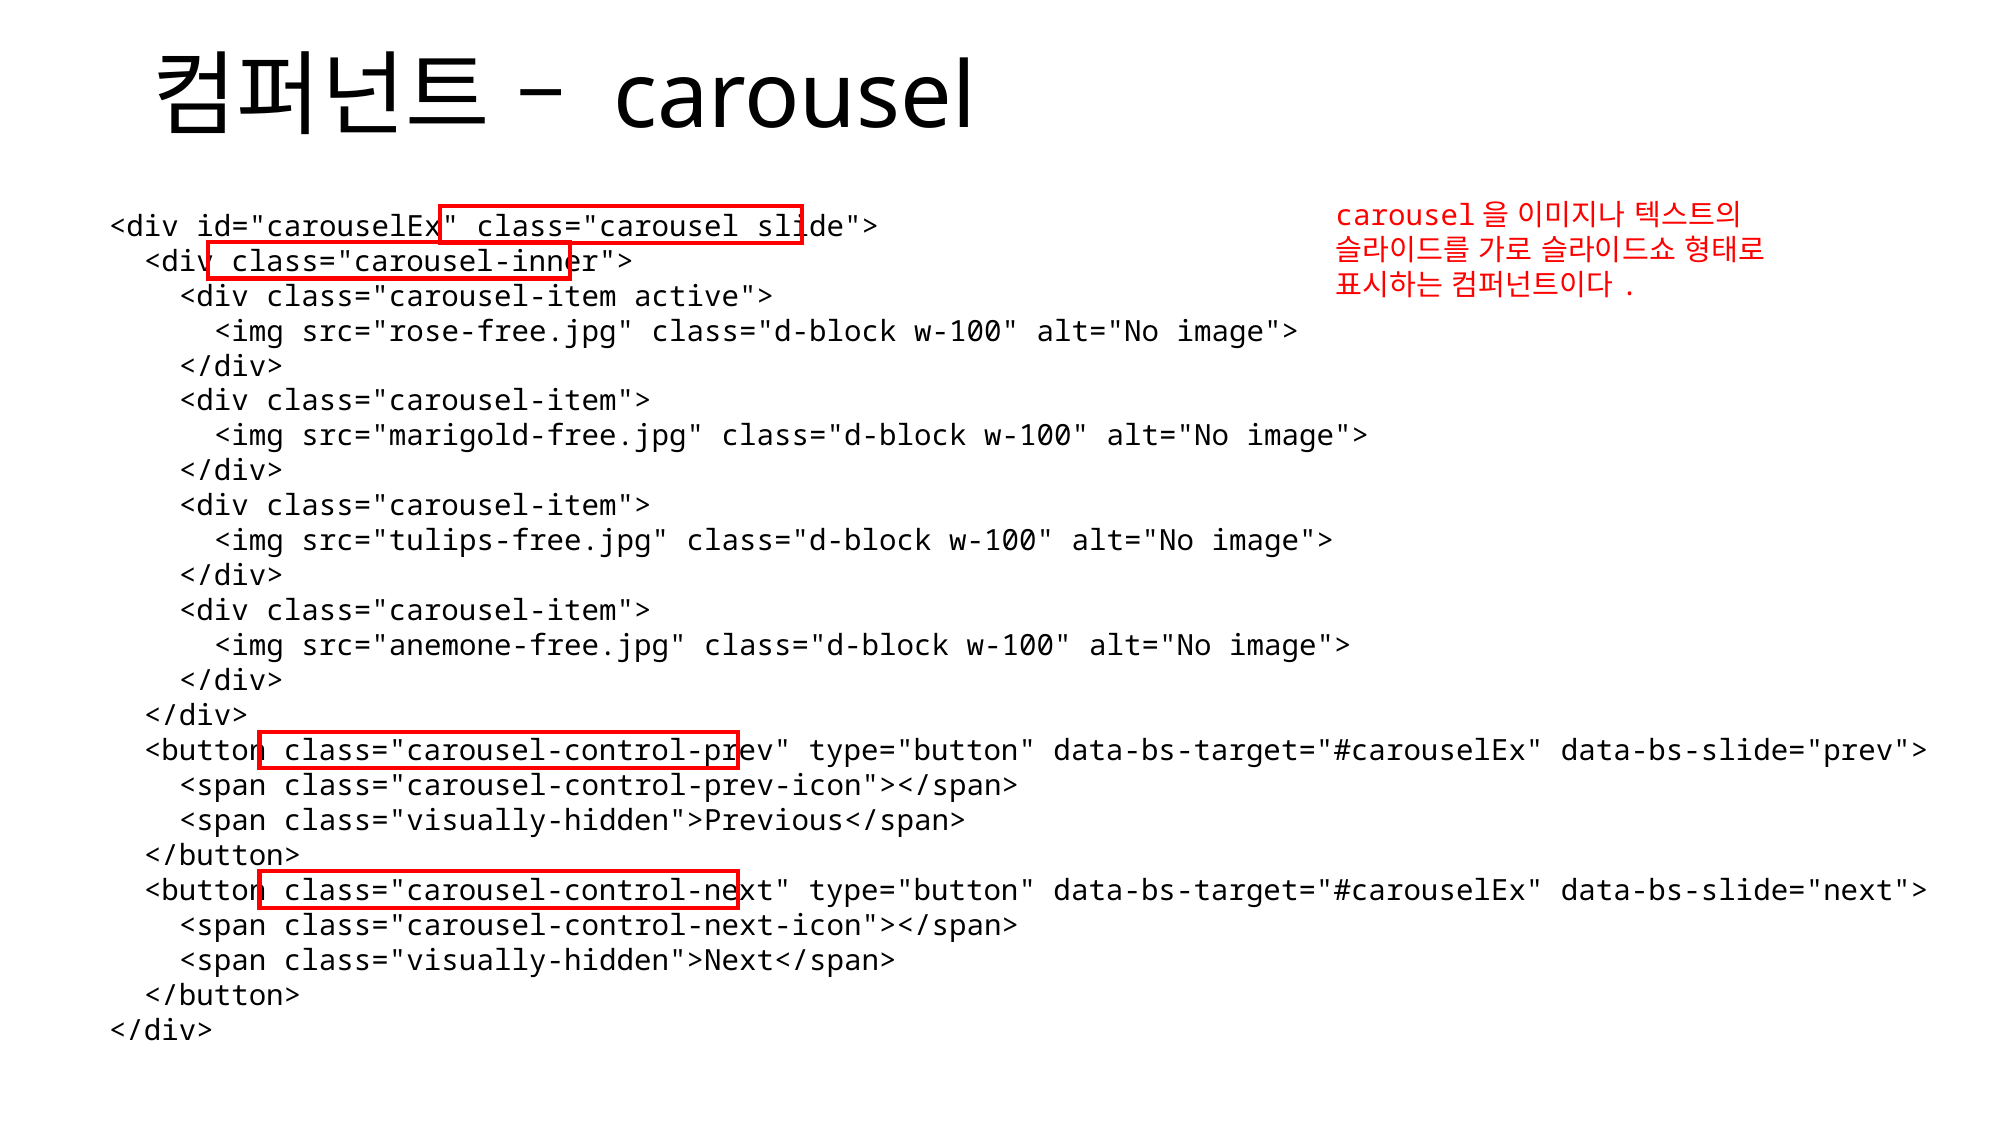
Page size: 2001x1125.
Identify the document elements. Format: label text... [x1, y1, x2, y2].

text_box carousel을 이미지나 텍스트의 슬라이드를 가로 슬라이드쇼 형태로 표시하는 컴퍼넌트이다. [1320, 188, 1792, 309]
title 컴퍼넌트 – carousel [137, 39, 1863, 157]
text_box [258, 870, 739, 909]
text_box [258, 731, 739, 769]
text_box [439, 205, 803, 244]
text_box <div id="carouselEx" class="carousel slide"> <div class="carousel-inner"> <div class="carousel-item active"> <img src="rose-free.jpg" class="d-block w-100" alt="No image"> </div> <div class="carousel-item"> <img src="marigold-free.jpg" class="d-block w-100" alt="No image"> </div> <div class="carousel-item"> <img src="tulips-free.jpg" class="d-block w-100" alt="No image"> </div> <div class="carousel-item"> <img src="anemone-free.jpg" class="d-block w-100" alt="No image"> </div> </div> <button class="carousel-control-prev" type="button" data-bs-target="#carouselEx" data-bs-slide="prev"> <span class="carousel-control-prev-icon"></span> <span class="visually-hidden">Previous</span> </button> <button class="carousel-control-next" type="button" data-bs-target="#carouselEx" data-bs-slide="next"> <span class="carousel-control-next-icon"></span> <span class="visually-hidden">Next</span> </button> </div> [24, 199, 1976, 1054]
text_box [207, 241, 571, 280]
